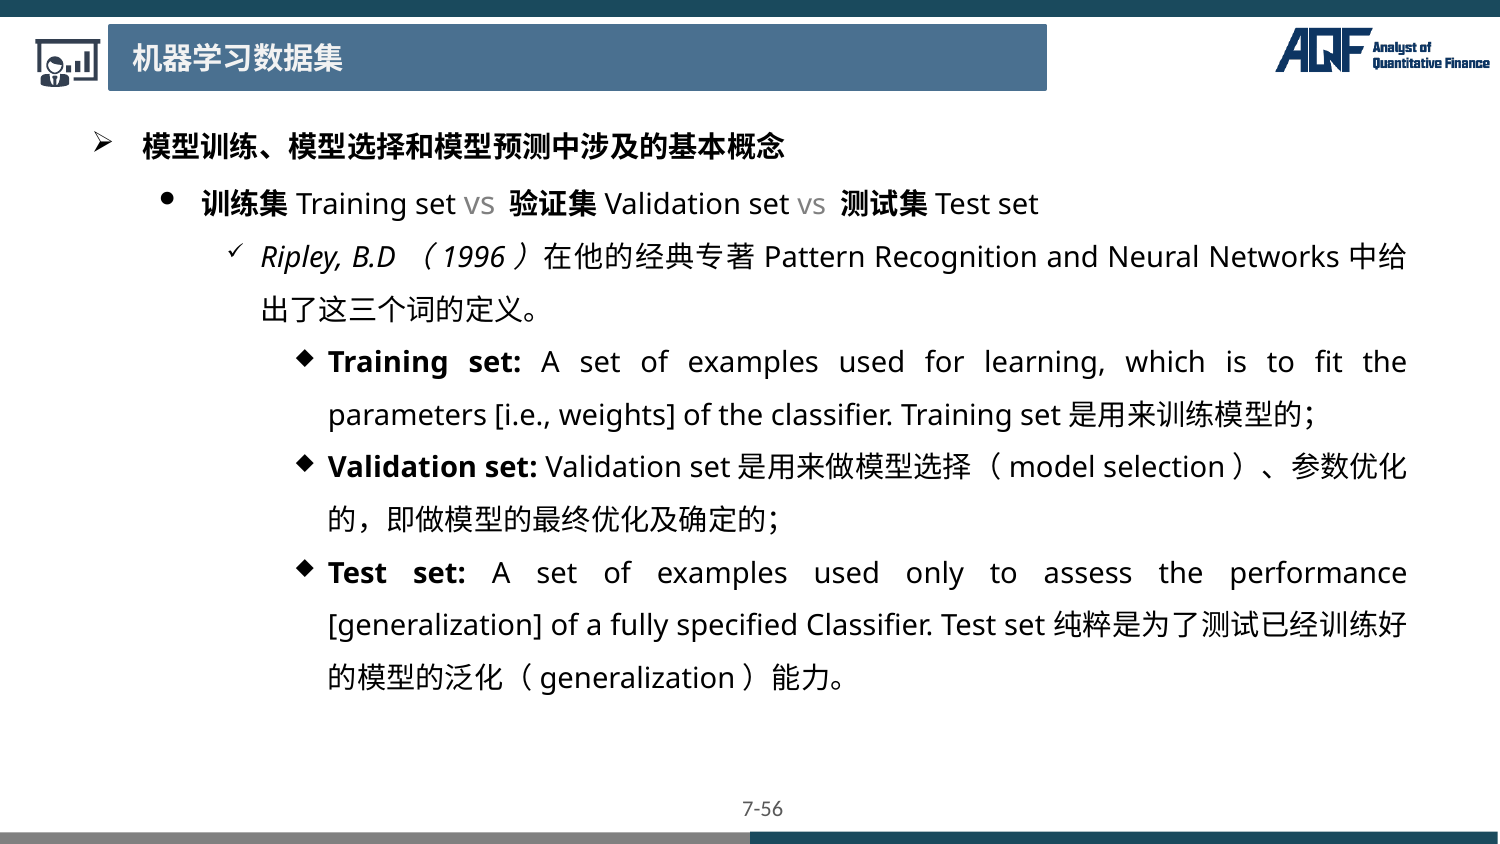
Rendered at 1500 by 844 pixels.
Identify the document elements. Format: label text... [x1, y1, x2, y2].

list 模型训练、模型选择和模型预测中涉及的基本概念 训练集Training set vs 验证集Validation set vs 测试集Test set Ripley, B.D（1996）在他的经典专著Pattern Recognition and Neural Networks中给出了这三个词的定义。 Training set: A set of examples used for learning, which is to fit the parameters [i.e., weights] of the classifier. Training set是用来训练模型的； Validation set: Validation set是用来做模型选择（model selection）、参数优化的，即做模型的最终优化及确定的； Test set: A set of examples used only to assess the performance [generalization] of a fully specified Classifier. Test set纯粹是为了测试已经训练好的模型的泛化（generalization）能力。 [76, 102, 1424, 752]
picture [1252, 2, 1500, 102]
list 机器学习数据集 [117, 32, 1039, 84]
